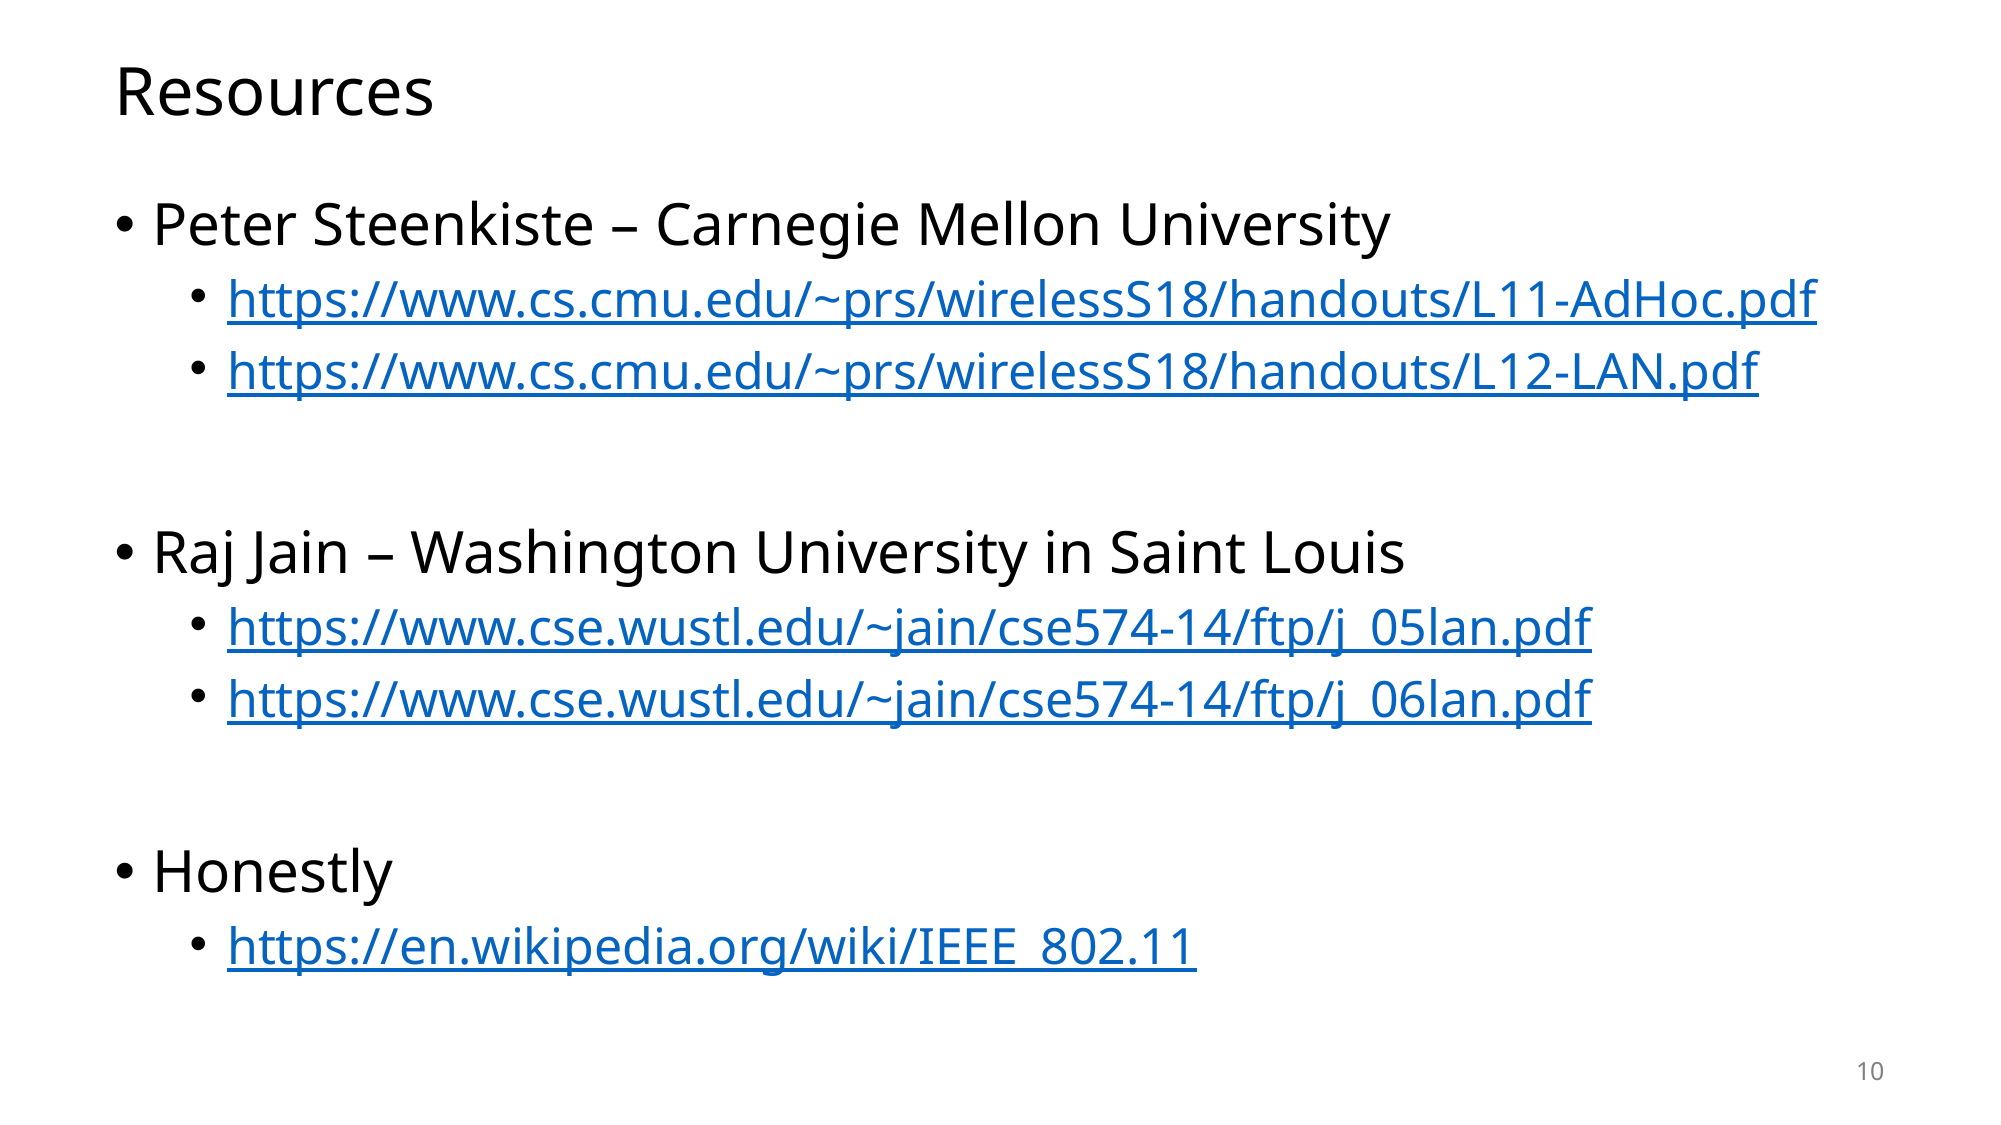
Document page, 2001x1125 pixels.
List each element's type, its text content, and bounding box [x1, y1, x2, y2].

list Peter Steenkiste – Carnegie Mellon University https://www.cs.cmu.edu/~prs/wirelessS18/handouts/L11-AdHoc.pdf https://www.cs.cmu.edu/~prs/wirelessS18/handouts/L12-LAN.pdf Raj Jain – Washington University in Saint Louis https://www.cse.wustl.edu/~jain/cse574-14/ftp/j_05lan.pdf https://www.cse.wustl.edu/~jain/cse574-14/ftp/j_06lan.pdf Honestly https://en.wikipedia.org/wiki/IEEE_802.11 [99, 187, 1900, 1013]
title Resources [99, 37, 1900, 150]
slide_number 10 [1749, 1042, 1900, 1103]
